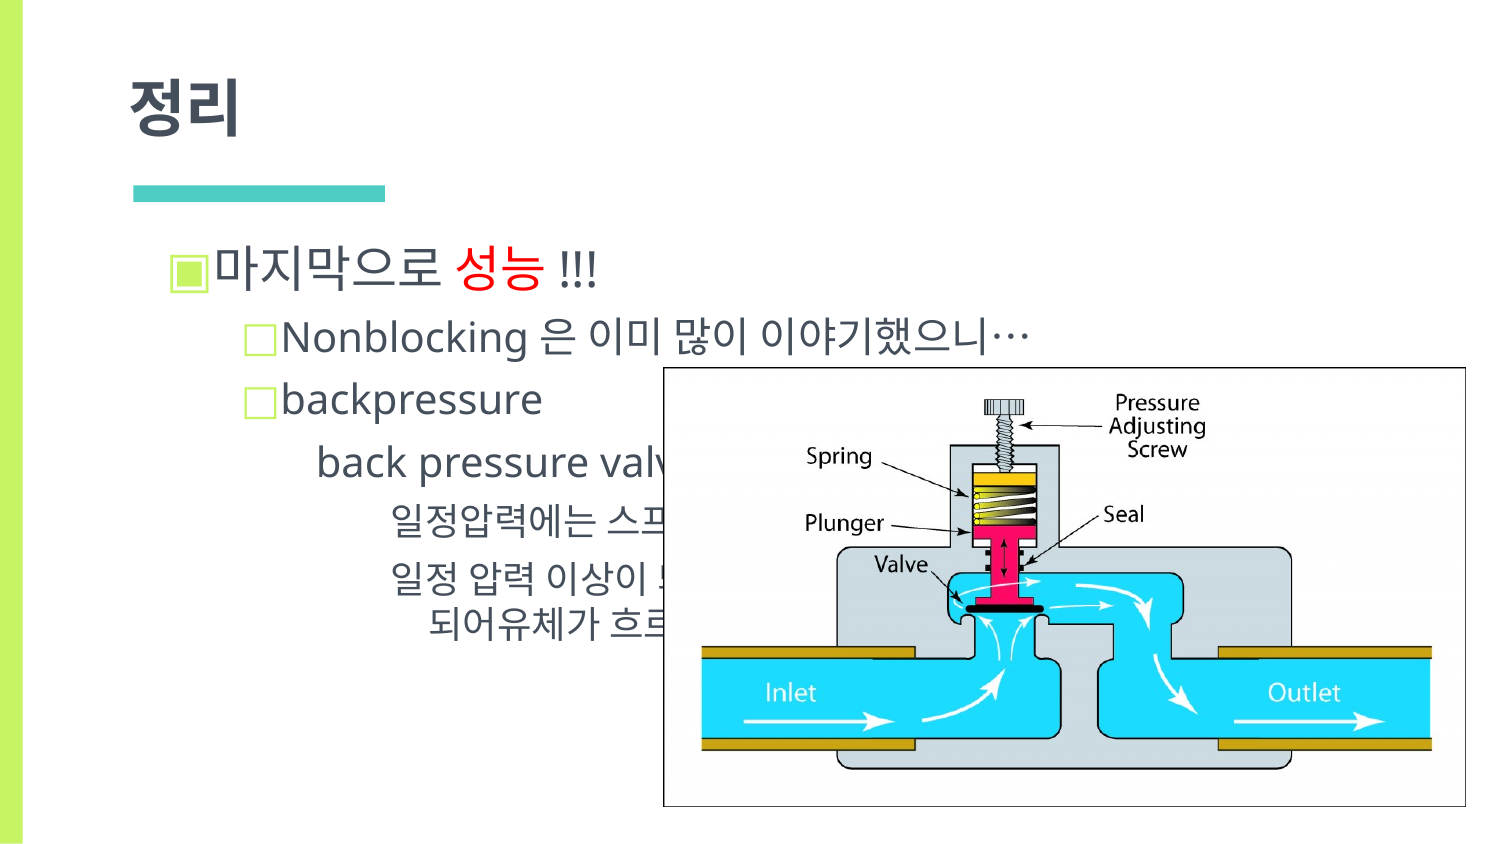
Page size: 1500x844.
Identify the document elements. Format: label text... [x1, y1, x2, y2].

title 정리 [113, 0, 1387, 159]
list 마지막으로 성능!!! Nonblocking은 이미 많이 이야기했으니… backpressure back pressure valve(배압밸브) 일정압력에는 스프링에의해 닫힘 일정 압력 이상이 되면 스프링이 압력을 이기지 못해 열리게 되어유체가 흐르게하는 밸브 [113, 222, 1387, 766]
picture [663, 367, 1466, 807]
